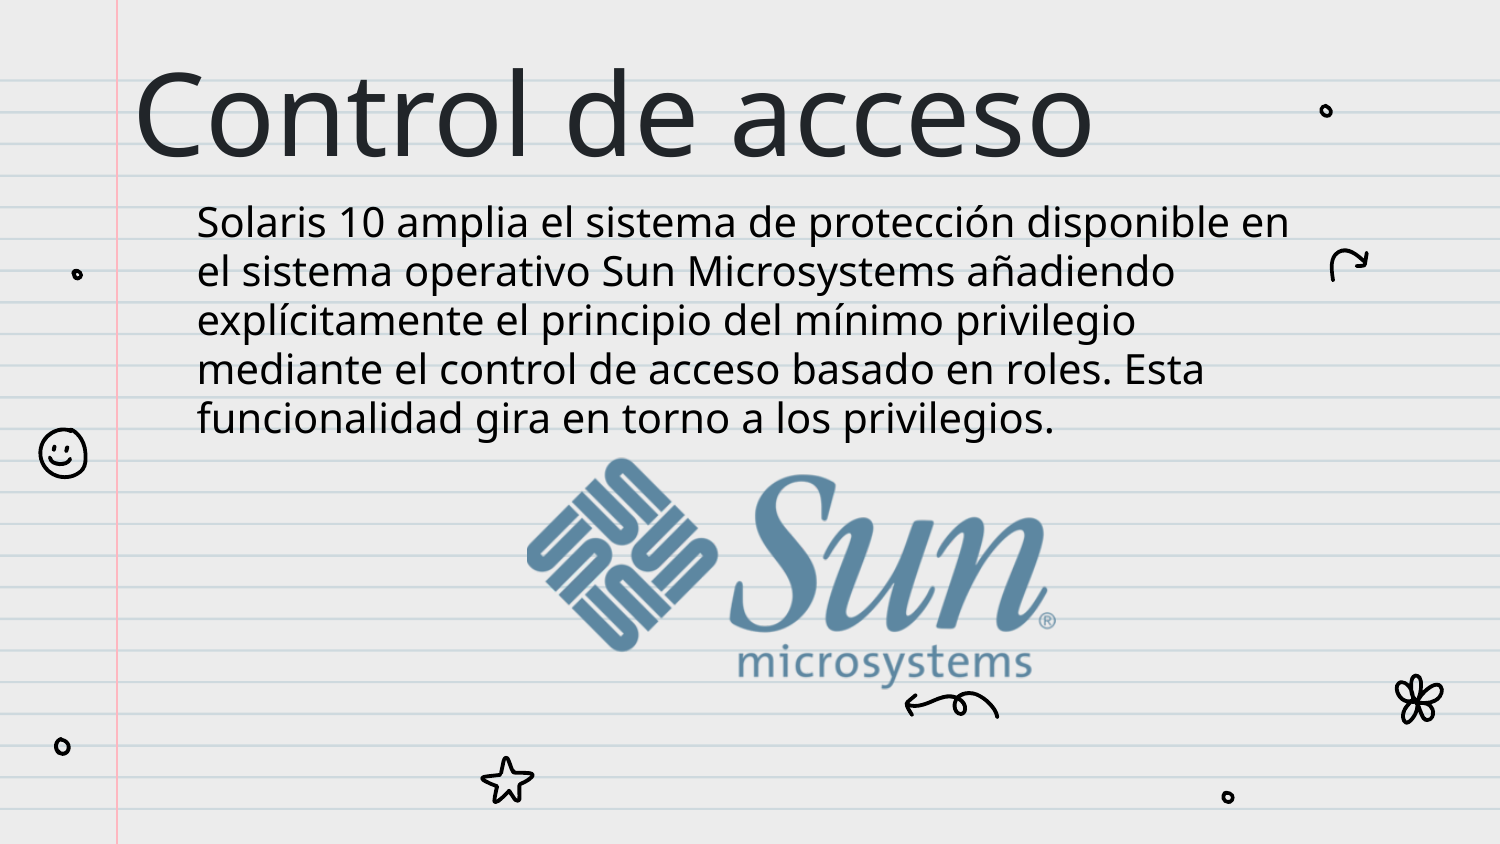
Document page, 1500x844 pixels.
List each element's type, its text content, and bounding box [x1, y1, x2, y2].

list Solaris 10 amplia el sistema de protección disponible en el sistema operativo Sun Microsystems añadiendo explícitamente el principio del mínimo privilegio mediante el control de acceso basado en roles. Esta funcionalidad gira en torno a los privilegios. [181, 183, 1402, 697]
title Control de acceso [116, 73, 1383, 147]
picture [527, 398, 1056, 750]
